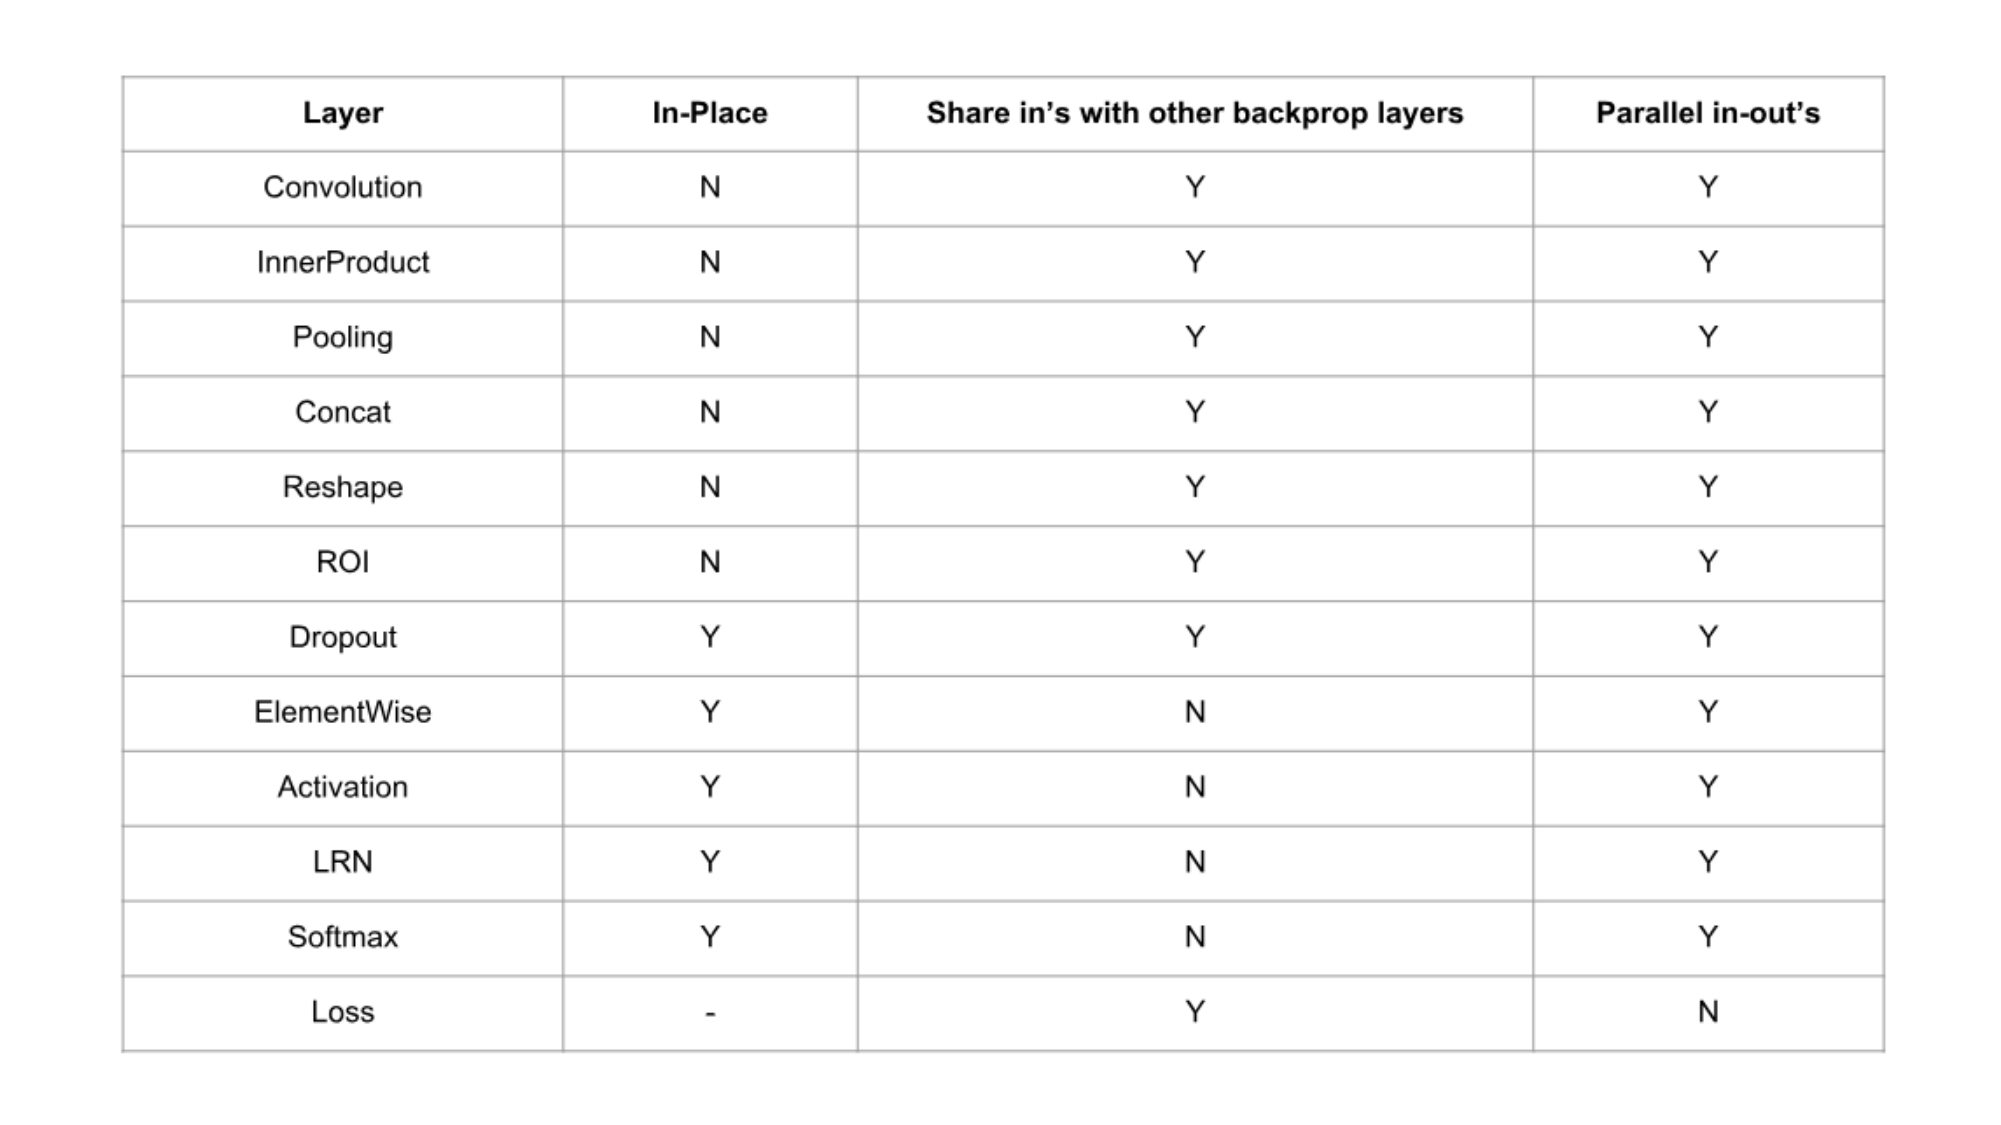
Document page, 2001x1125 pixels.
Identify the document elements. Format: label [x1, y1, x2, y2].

picture [97, 62, 1905, 1064]
